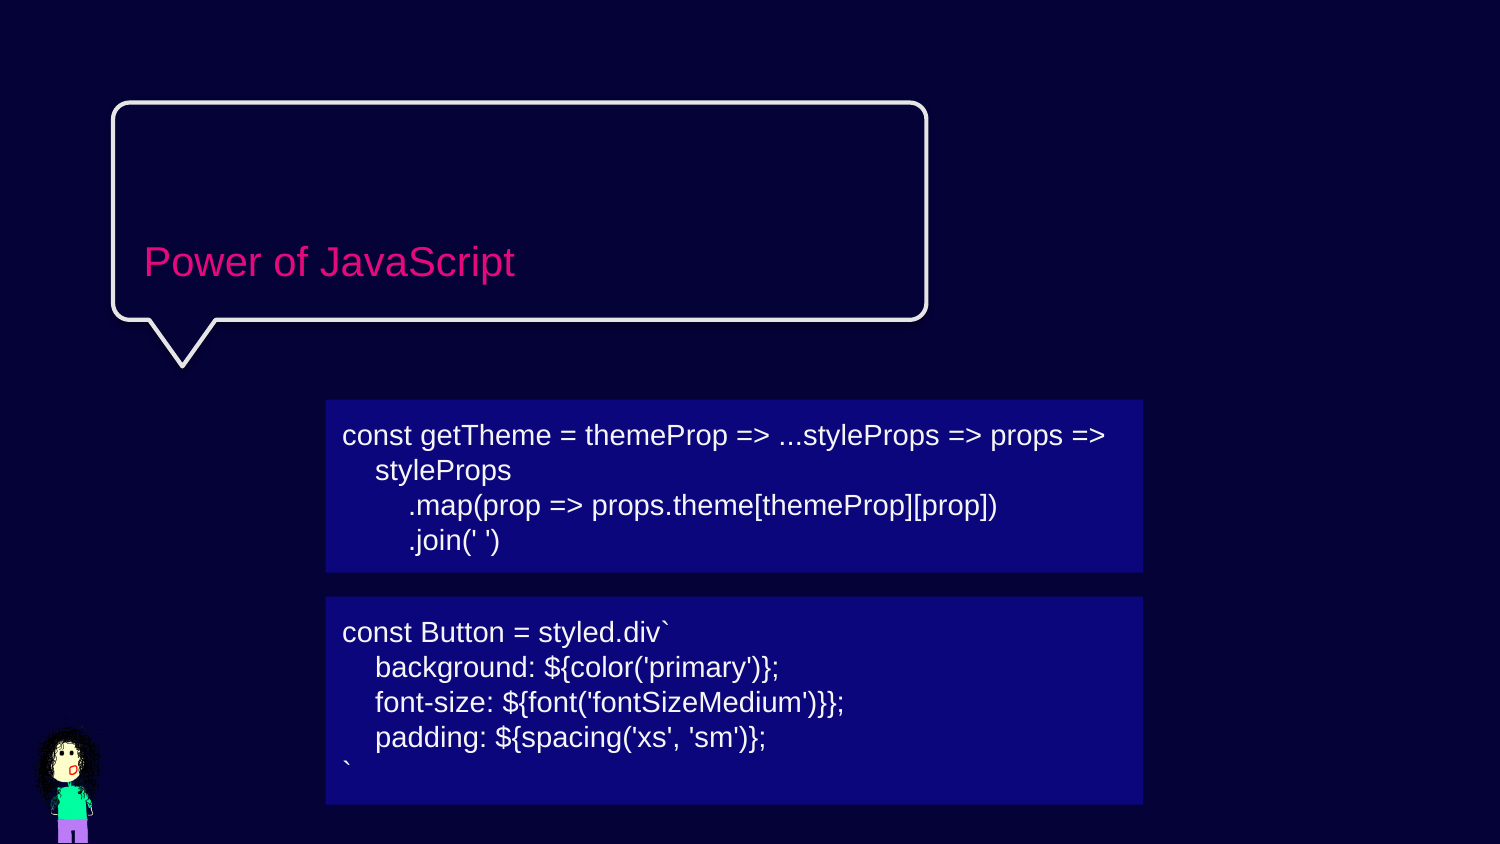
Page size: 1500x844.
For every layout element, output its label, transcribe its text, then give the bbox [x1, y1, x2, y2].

picture [6, 704, 127, 843]
text_box [0, 0, 1500, 844]
text_box const Button = styled.div` background: ${color('primary')}; font-size: ${font('fontSizeMedium')}}; padding: ${spacing('xs', 'sm')}; ` [325, 596, 1143, 805]
text_box const getTheme = themeProp => ...styleProps => props => styleProps .map(prop => props.theme[themeProp][prop]) .join(' ') [325, 399, 1143, 573]
text_box Power of JavaScript [113, 102, 927, 367]
